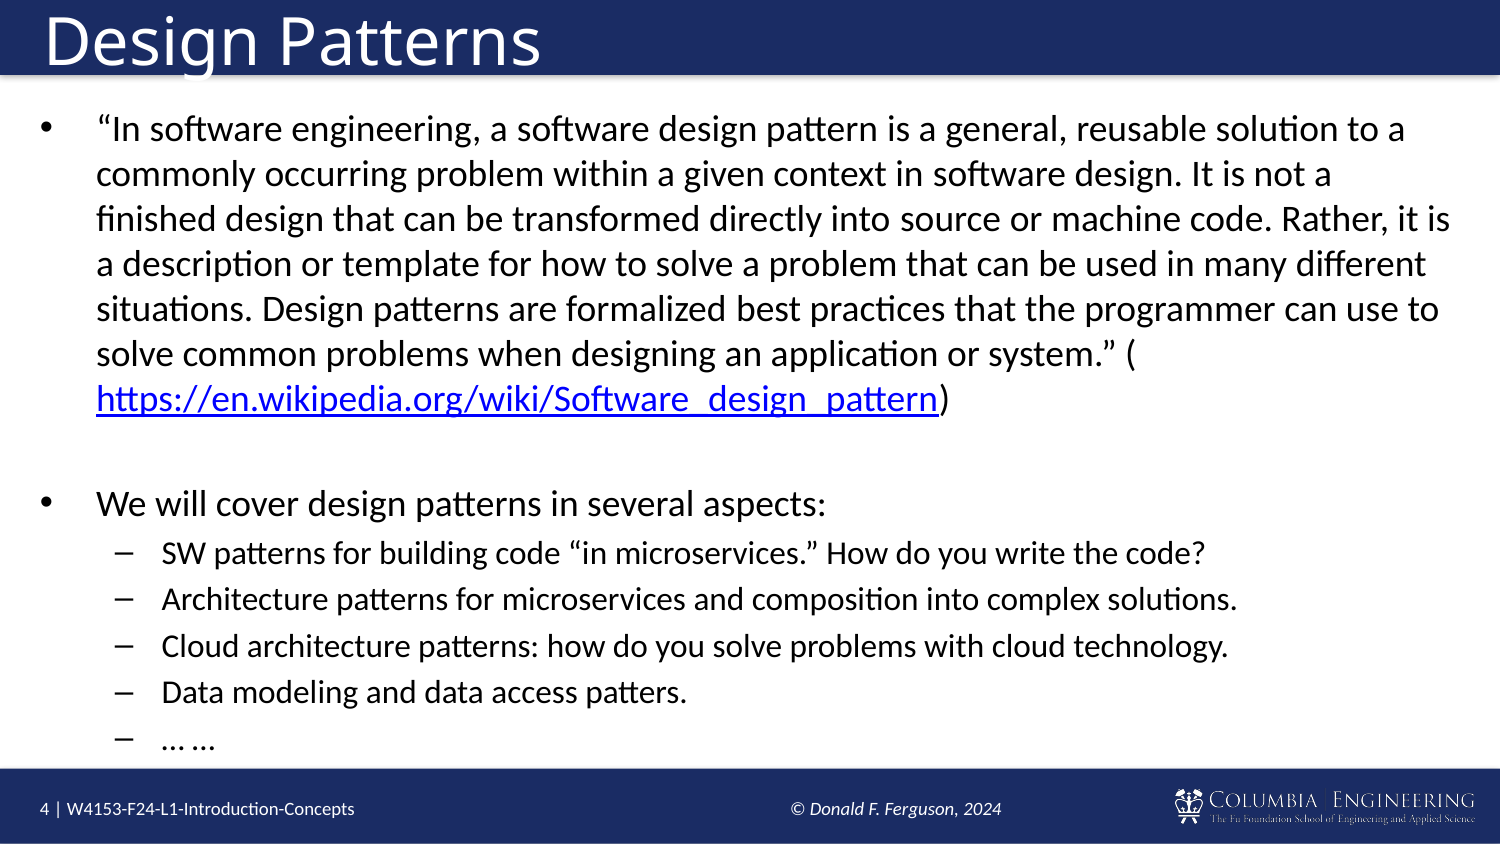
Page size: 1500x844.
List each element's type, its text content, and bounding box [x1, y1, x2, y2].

list “In software engineering, a software design pattern is a general, reusable solution to a commonly occurring problem within a given context in software design. It is not a finished design that can be transformed directly into source or machine code. Rather, it is a description or template for how to solve a problem that can be used in many different situations. Design patterns are formalized best practices that the programmer can use to solve common problems when designing an application or system.” (https://en.wikipedia.org/wiki/Software_design_pattern) We will cover design patterns in several aspects: SW patterns for building code “in microservices.” How do you write the code? Architecture patterns for microservices and composition into complex solutions. Cloud architecture patterns: how do you solve problems with cloud technology. Data modeling and data access patters. … … [24, 96, 1475, 760]
title Design Patterns [28, 0, 1450, 73]
